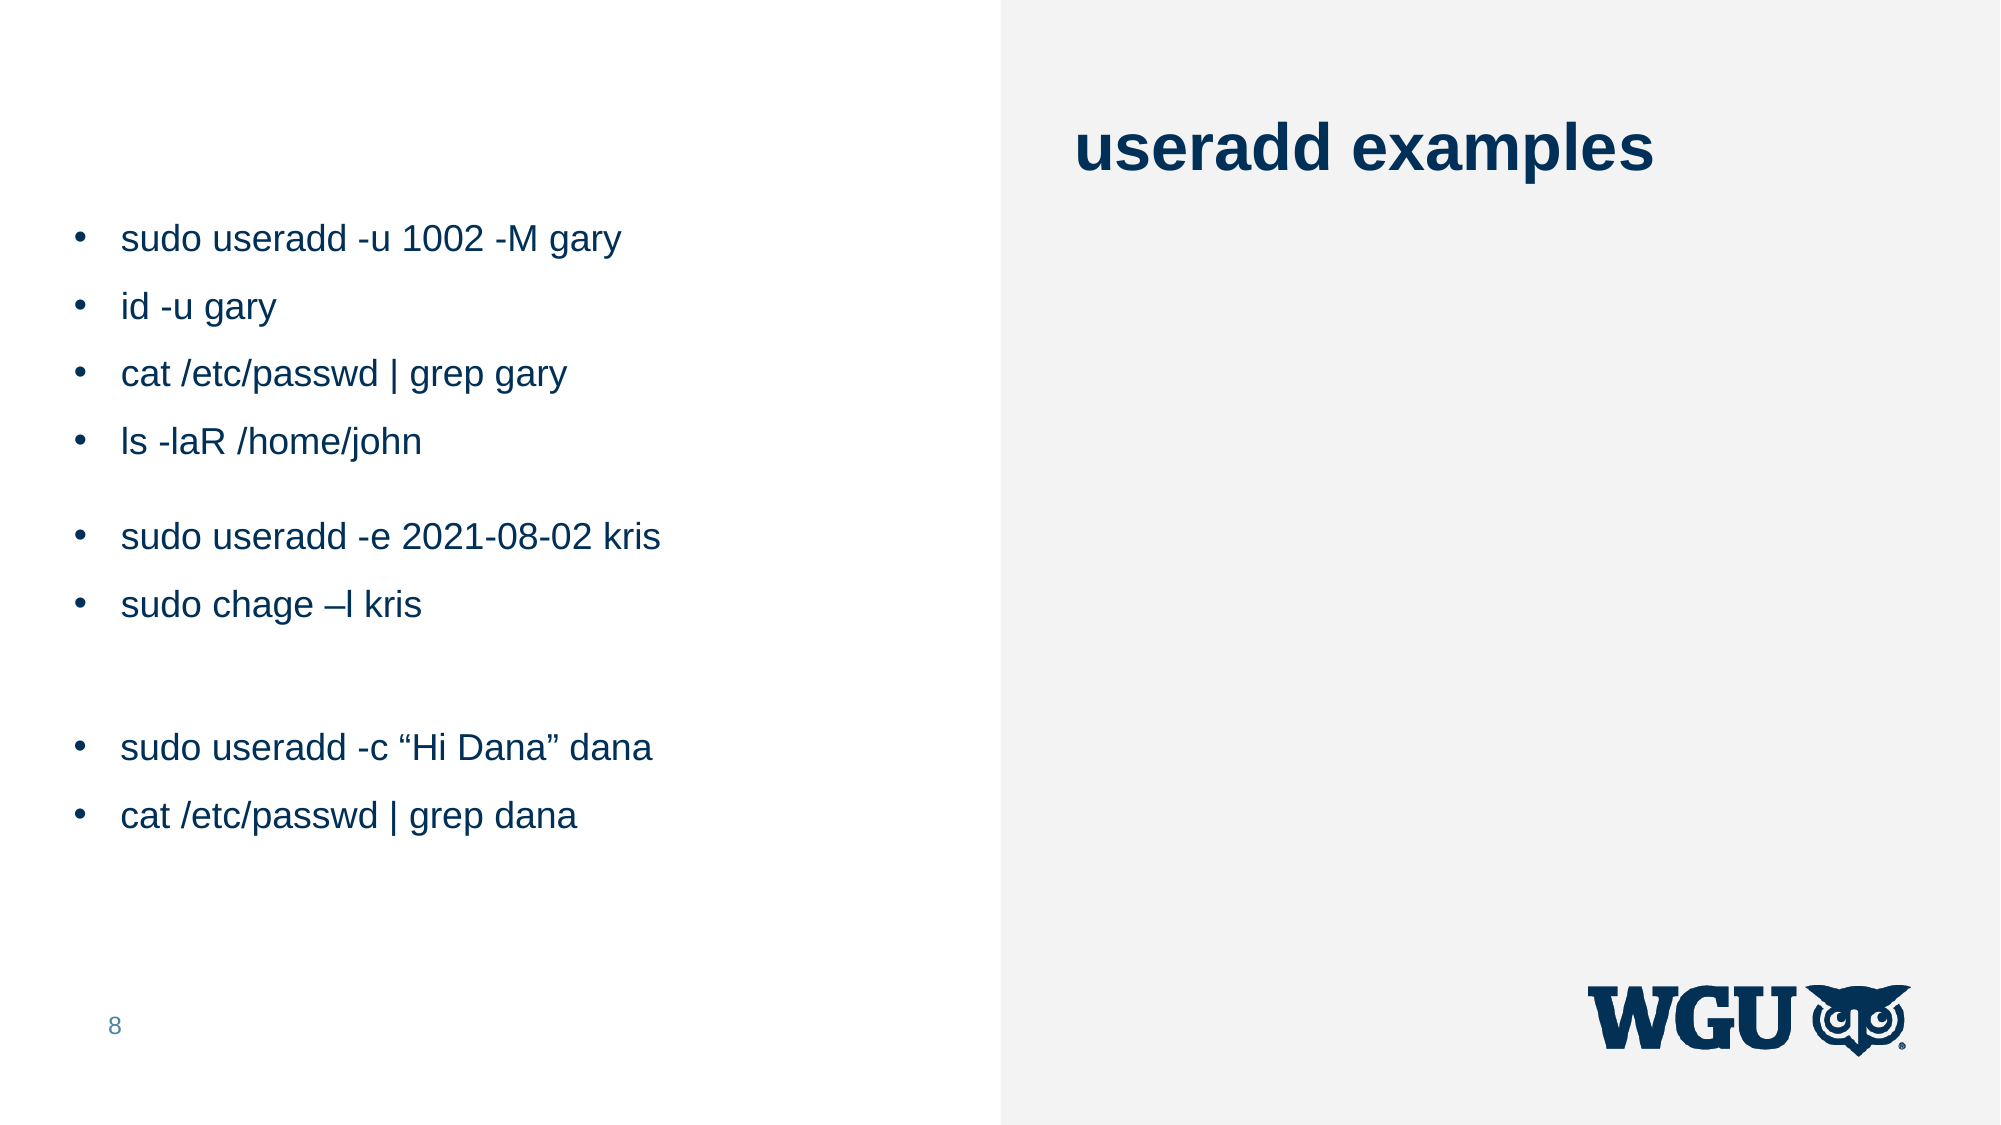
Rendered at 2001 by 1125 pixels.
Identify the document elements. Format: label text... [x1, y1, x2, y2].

text_box sudo useradd -u 1002 -M gary id -u gary cat /etc/passwd | grep gary ls -laR /home/john [59, 184, 1060, 437]
text_box sudo useradd -e 2021-08-02 kris sudo chage –l kris [59, 437, 1060, 632]
slide_number 8 [93, 994, 192, 1055]
title useradd examples [1059, 105, 1912, 206]
text_box sudo useradd -c “Hi Dana” dana cat /etc/passwd | grep dana [58, 648, 1060, 844]
picture [1586, 984, 1912, 1057]
